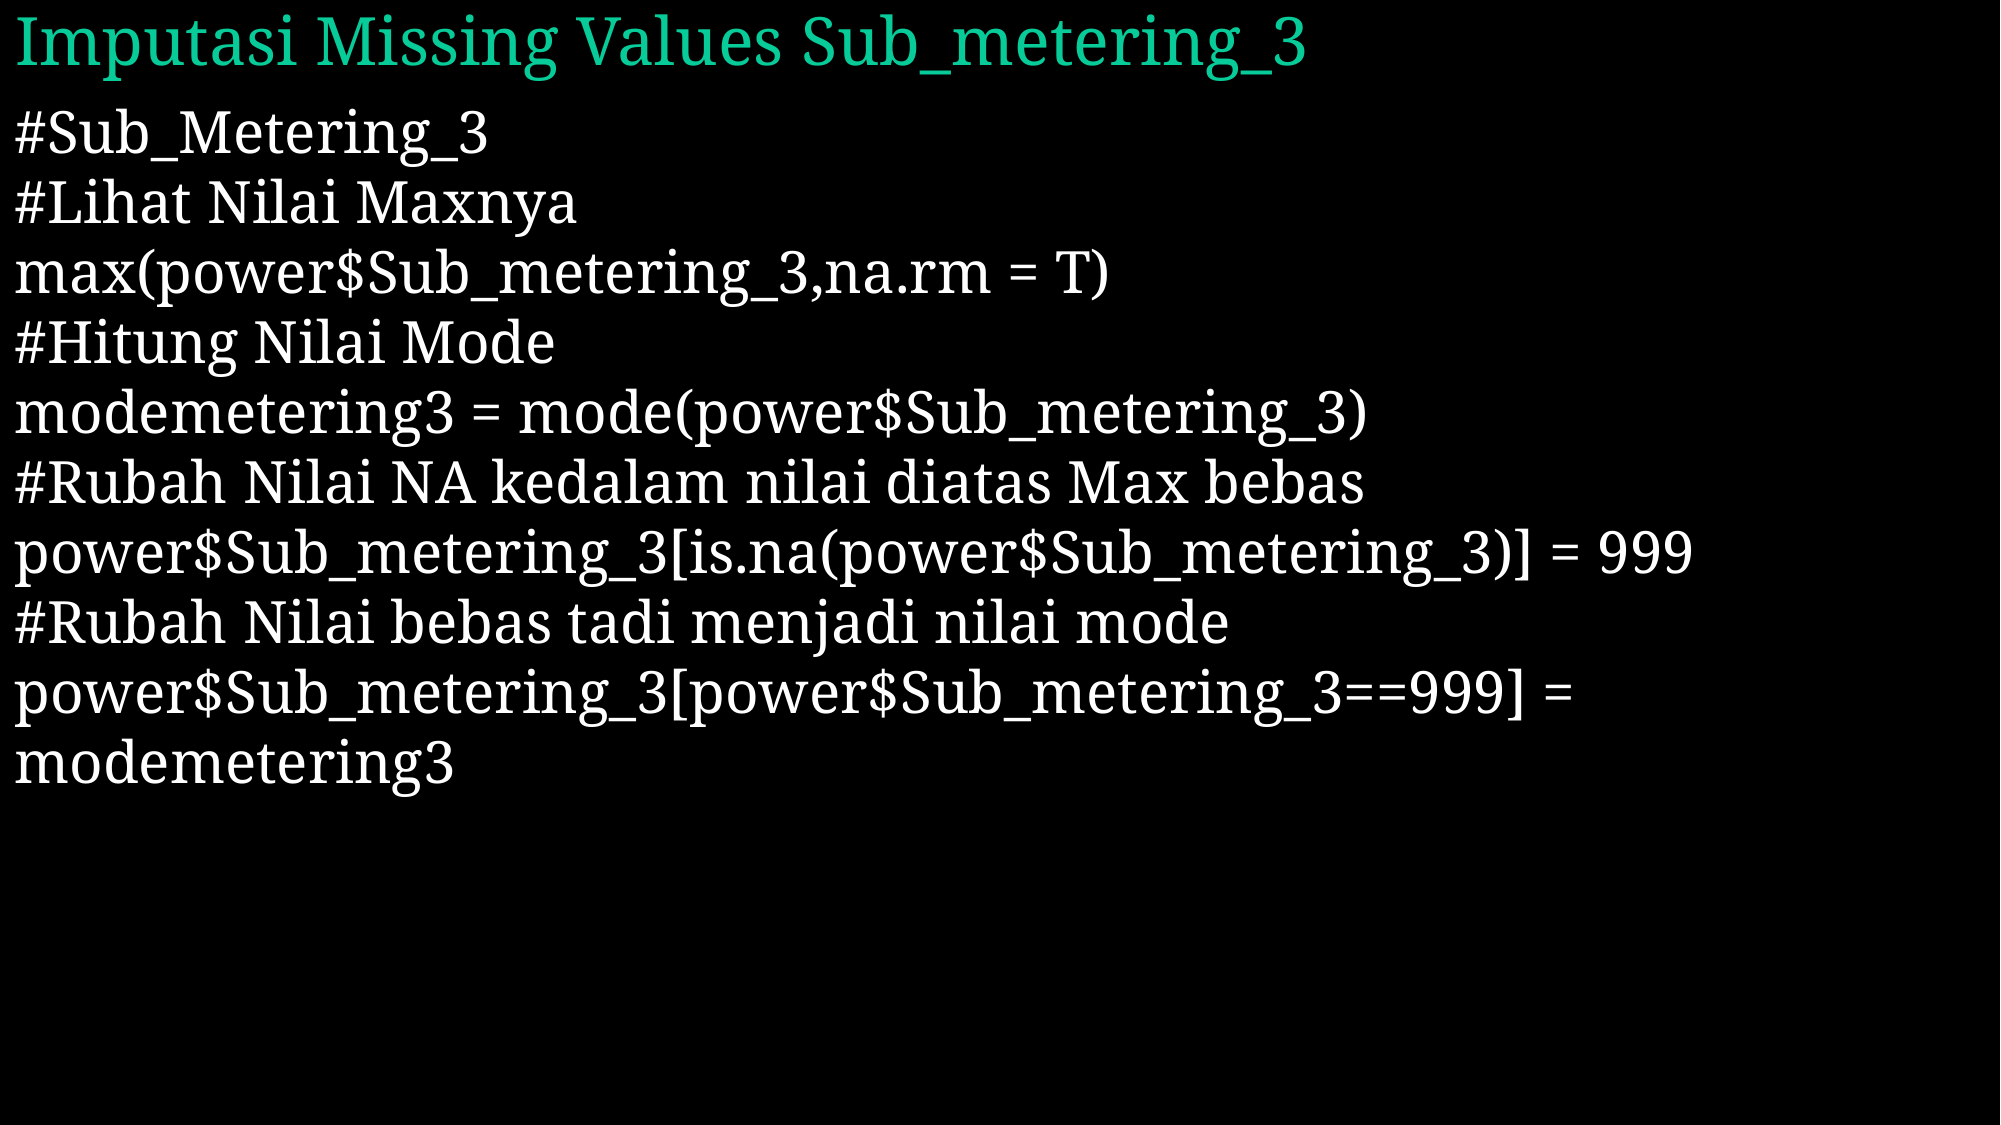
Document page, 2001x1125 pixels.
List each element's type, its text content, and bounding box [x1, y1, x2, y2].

text_box #Sub_Metering_3 #Lihat Nilai Maxnya max(power$Sub_metering_3,na.rm = T) #Hitung Nilai Mode modemetering3 = mode(power$Sub_metering_3) #Rubah Nilai NA kedalam nilai diatas Max bebas power$Sub_metering_3[is.na(power$Sub_metering_3)] = 999 #Rubah Nilai bebas tadi menjadi nilai mode power$Sub_metering_3[power$Sub_metering_3==999] = modemetering3 [0, 87, 2000, 803]
title Imputasi Missing Values Sub_metering_3 [0, 0, 1575, 87]
